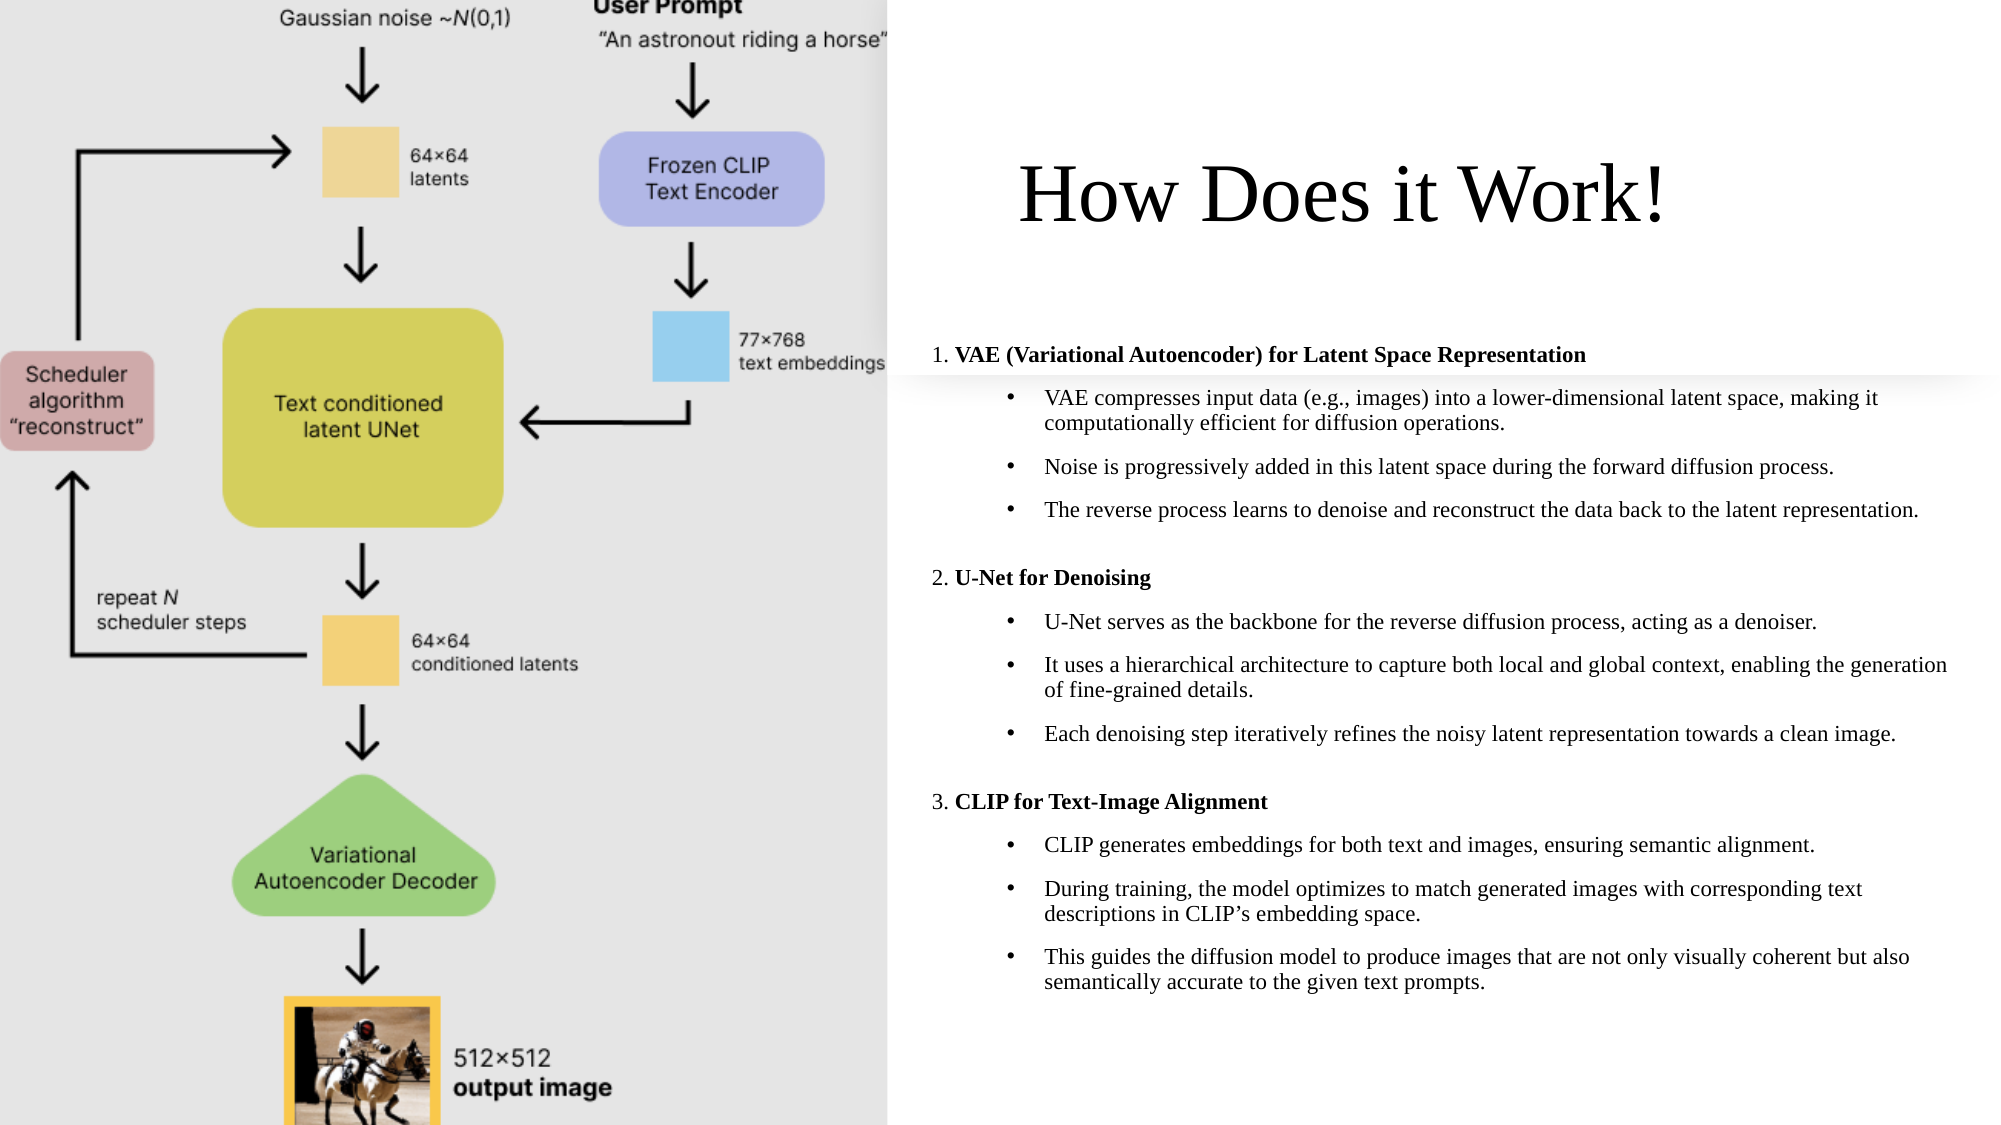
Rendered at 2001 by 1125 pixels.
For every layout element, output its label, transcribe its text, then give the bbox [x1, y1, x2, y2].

text_box [888, 376, 2000, 1125]
list 1. VAE (Variational Autoencoder) for Latent Space Representation VAE compresses input data (e.g., images) into a lower-dimensional latent space, making it computationally efficient for diffusion operations. Noise is progressively added in this latent space during the forward diffusion process. The reverse process learns to denoise and reconstruct the data back to the latent representation. 2. U-Net for Denoising U-Net serves as the backbone for the reverse diffusion process, acting as a denoiser. It uses a hierarchical architecture to capture both local and global context, enabling the generation of fine-grained details. Each denoising step iteratively refines the noisy latent representation towards a clean image. 3. CLIP for Text-Image Alignment CLIP generates embeddings for both text and images, ensuring semantic alignment. During training, the model optimizes to match generated images with corresponding text descriptions in CLIP’s embedding space. This guides the diffusion model to produce images that are not only visually coherent but also semantically accurate to the given text prompts. [916, 277, 1976, 1106]
title How Does it Work! [1003, 66, 1900, 277]
picture [0, 0, 888, 1125]
text_box [888, 0, 2000, 376]
